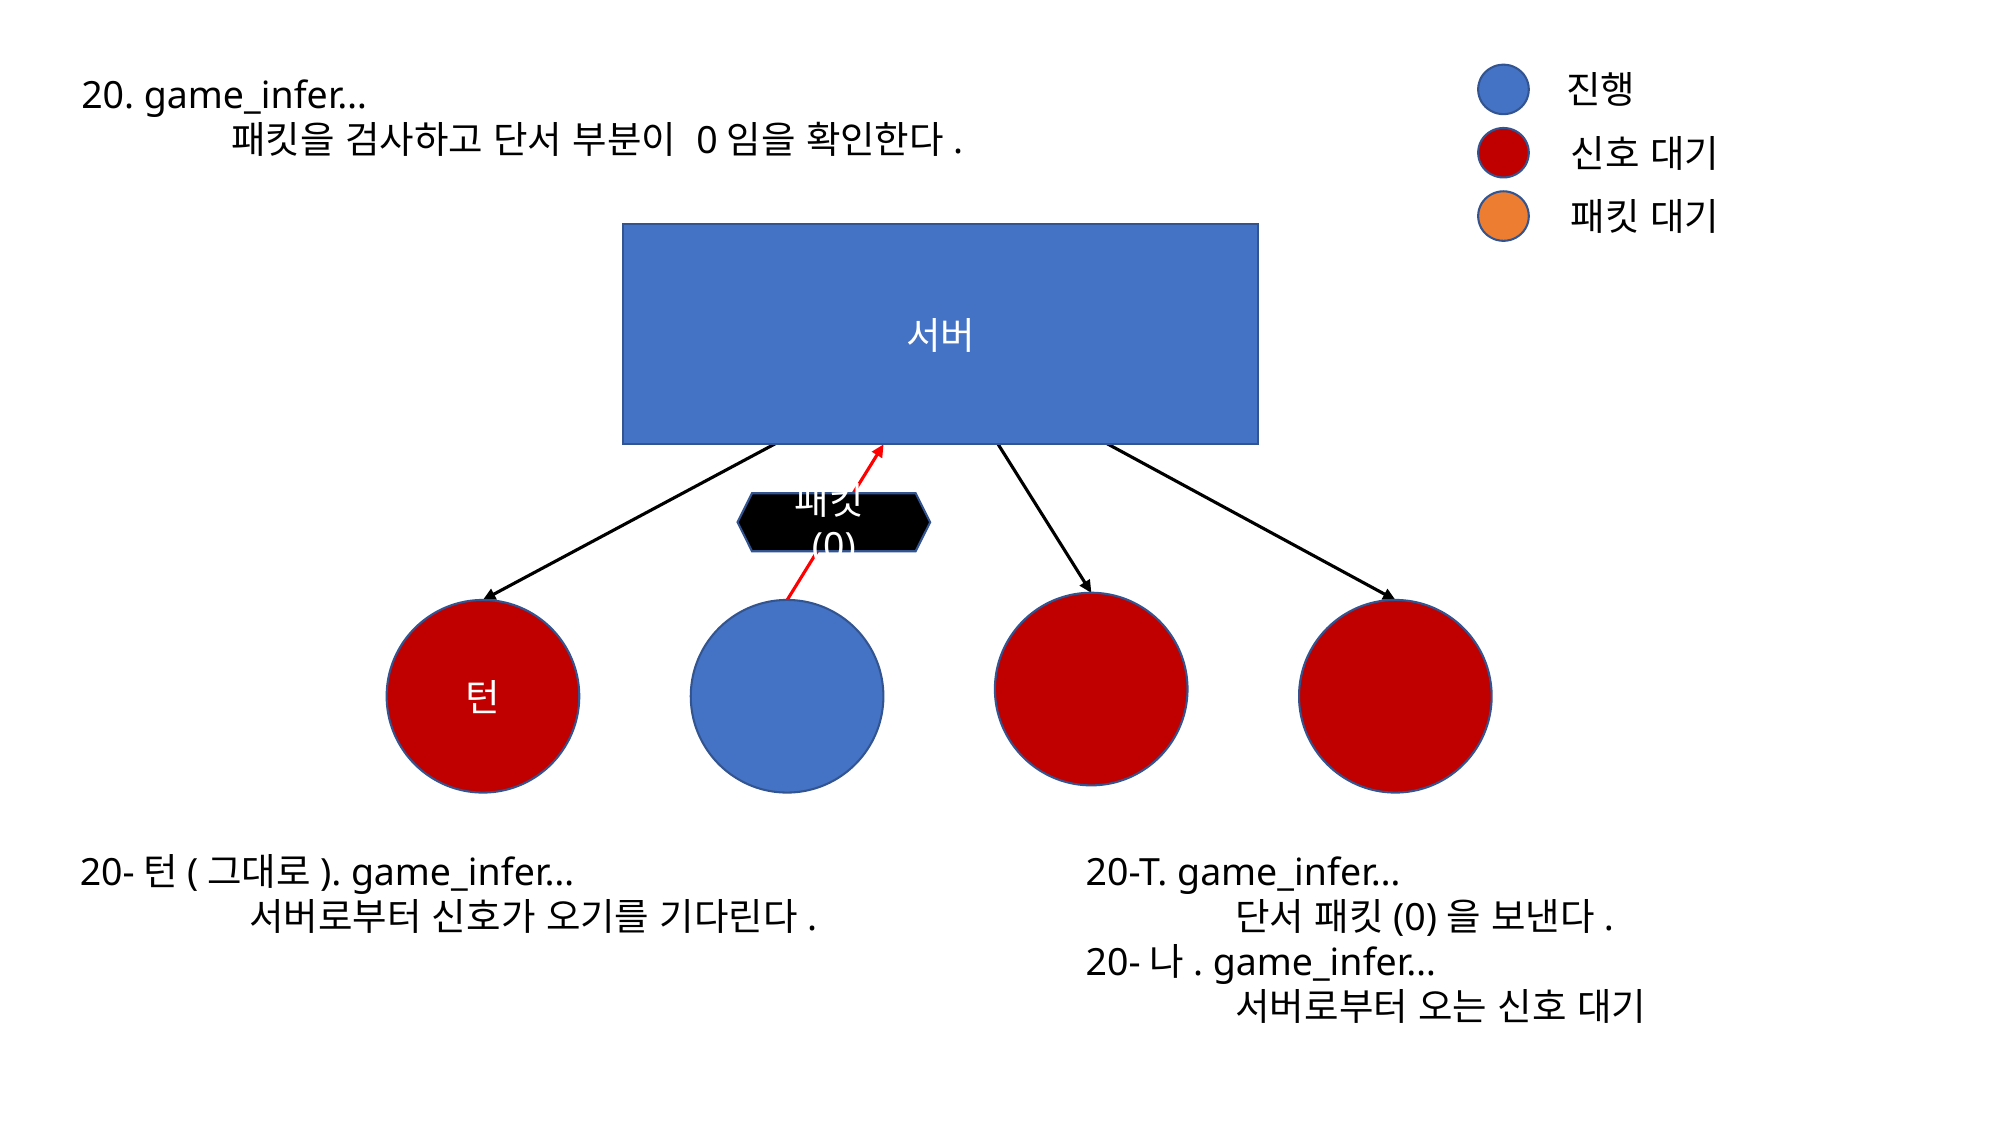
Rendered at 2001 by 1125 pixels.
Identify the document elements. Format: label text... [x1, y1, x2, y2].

text_box 턴 [385, 598, 581, 794]
text_box 패킷 대기 [1556, 185, 1735, 246]
text_box [1477, 63, 1530, 116]
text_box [787, 444, 884, 600]
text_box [941, 353, 1396, 600]
text_box [1477, 126, 1530, 179]
text_box 20. game_infer… 패킷을 검사하고 단서 부분이 0임을 확인한다. [66, 63, 979, 168]
text_box [1298, 598, 1493, 794]
text_box 서버 [622, 223, 1259, 353]
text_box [482, 353, 941, 600]
text_box [993, 600, 1189, 787]
text_box [1477, 190, 1530, 242]
text_box 신호 대기 [1556, 122, 1735, 183]
text_box [689, 600, 885, 794]
text_box 20-T. game_infer… 단서 패킷(0)을 보낸다. 20-나. game_infer… 서버로부터 오는 신호 대기 [1070, 840, 1662, 1035]
text_box 진행 [1551, 59, 1650, 119]
text_box 20-턴(그대로). game_infer… 서버로부터 신호가 오기를 기다린다. [64, 840, 833, 945]
